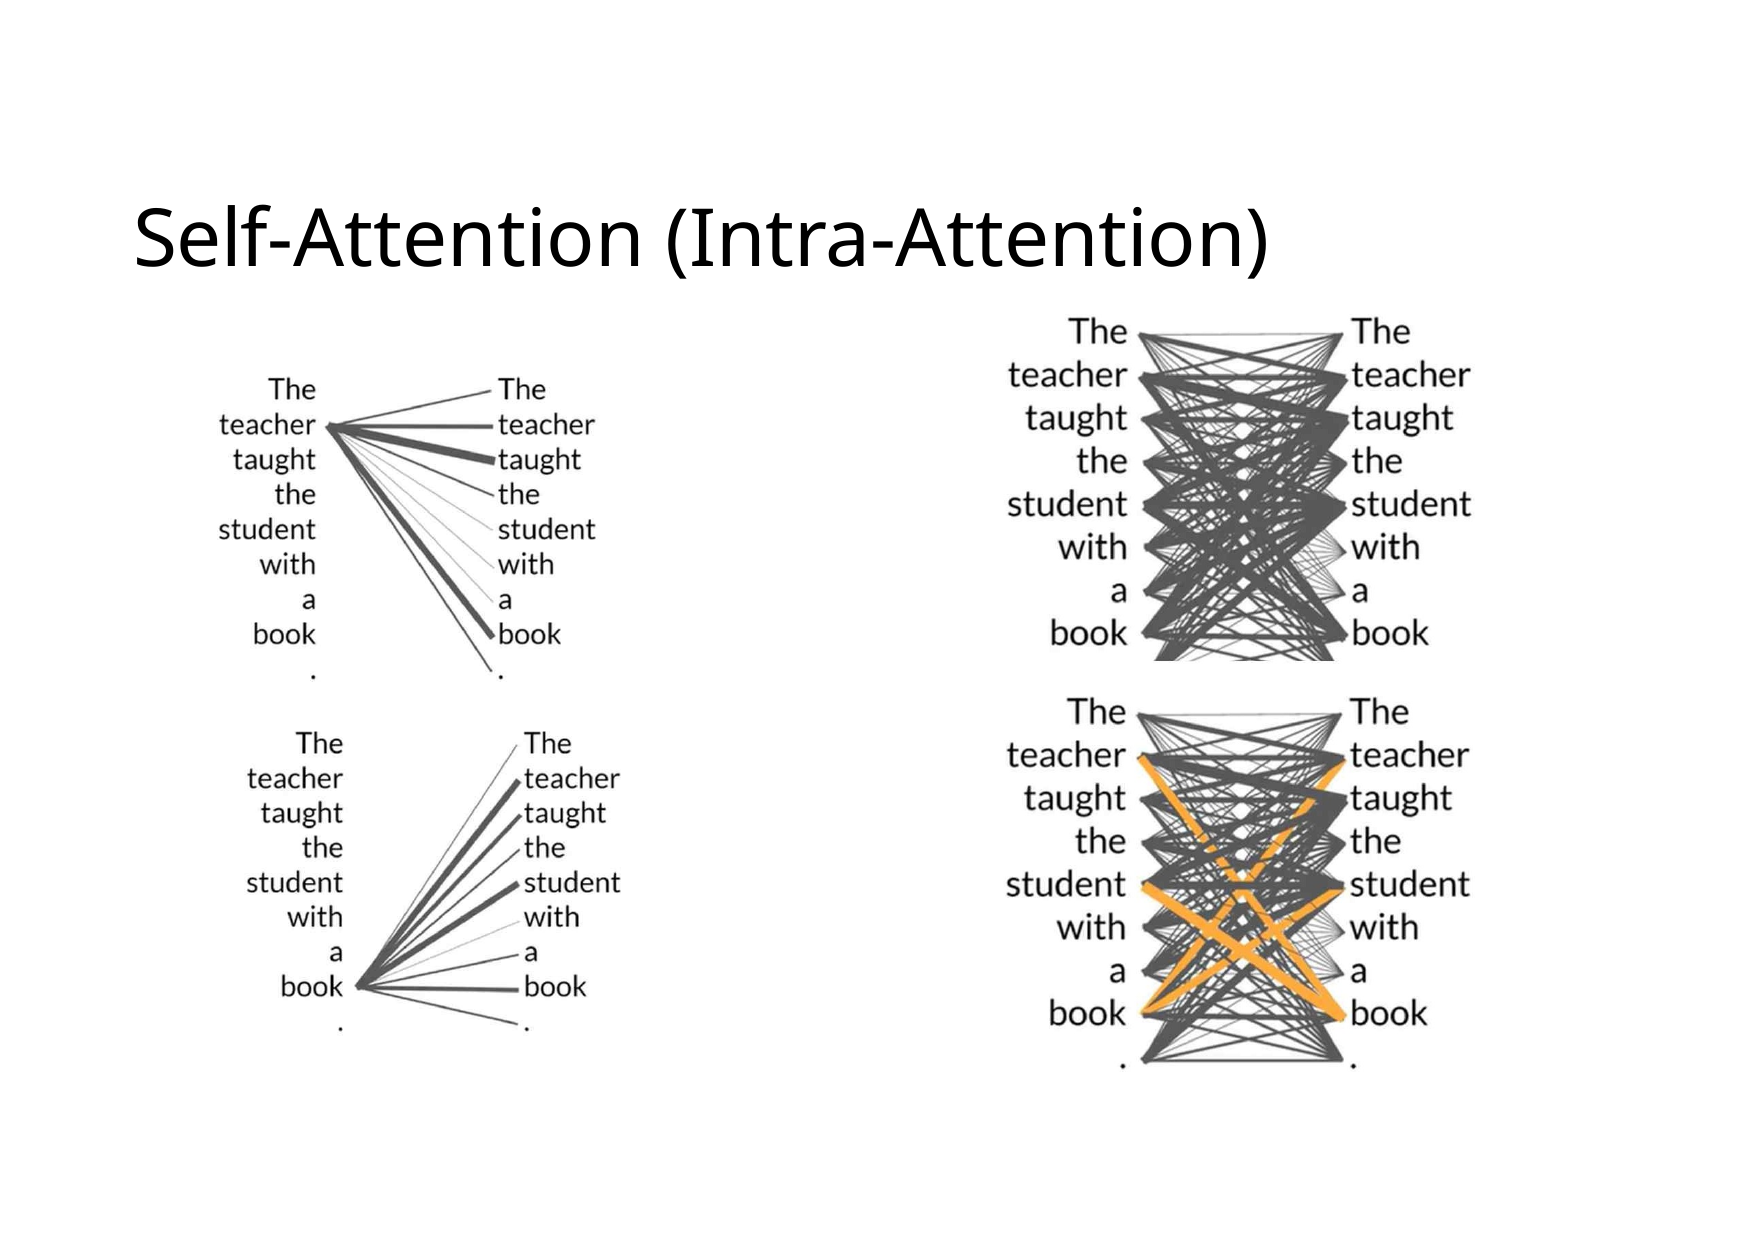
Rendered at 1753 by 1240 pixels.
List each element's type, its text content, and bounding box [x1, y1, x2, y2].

picture [1003, 313, 1475, 1073]
title Self-Attention (Intra-Attention) [51, 173, 1666, 393]
picture [217, 375, 621, 1037]
